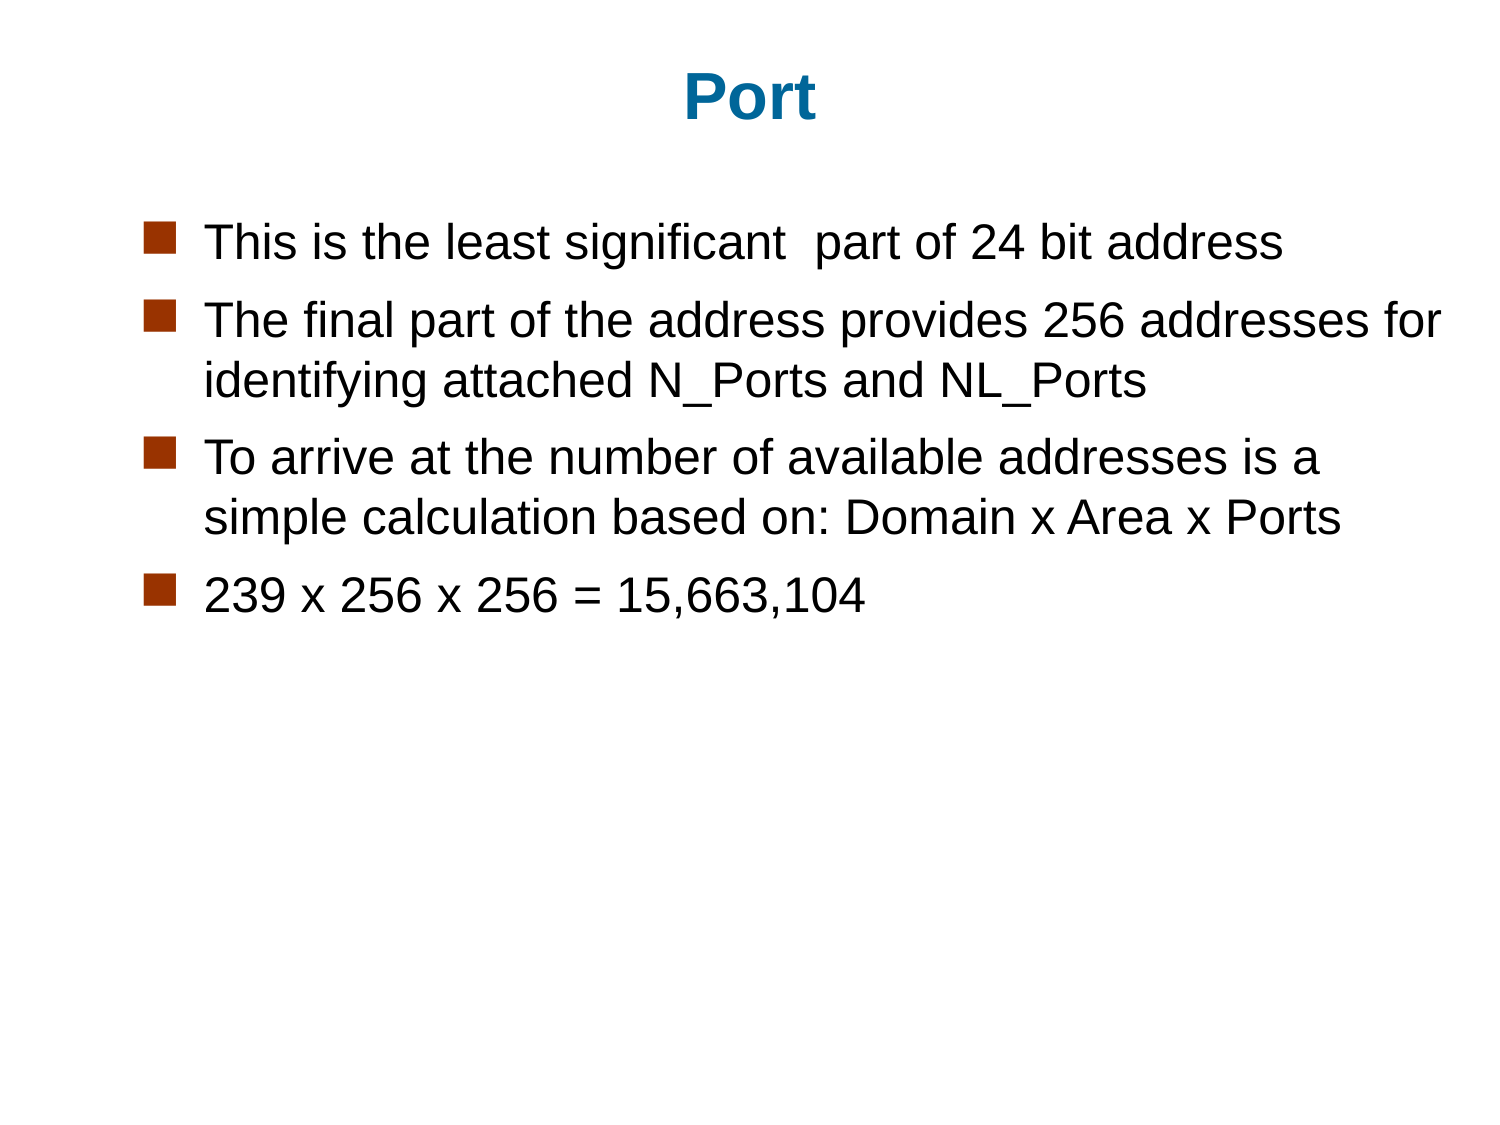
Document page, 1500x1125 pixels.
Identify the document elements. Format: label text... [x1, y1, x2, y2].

title Port [74, 45, 1426, 141]
list This is the least significant part of 24 bit address The final part of the address provides 256 addresses for identifying attached N_Ports and NL_Ports To arrive at the number of available addresses is a simple calculation based on: Domain x Area x Ports 239 x 256 x 256 = 15,663,104 [132, 202, 1483, 946]
